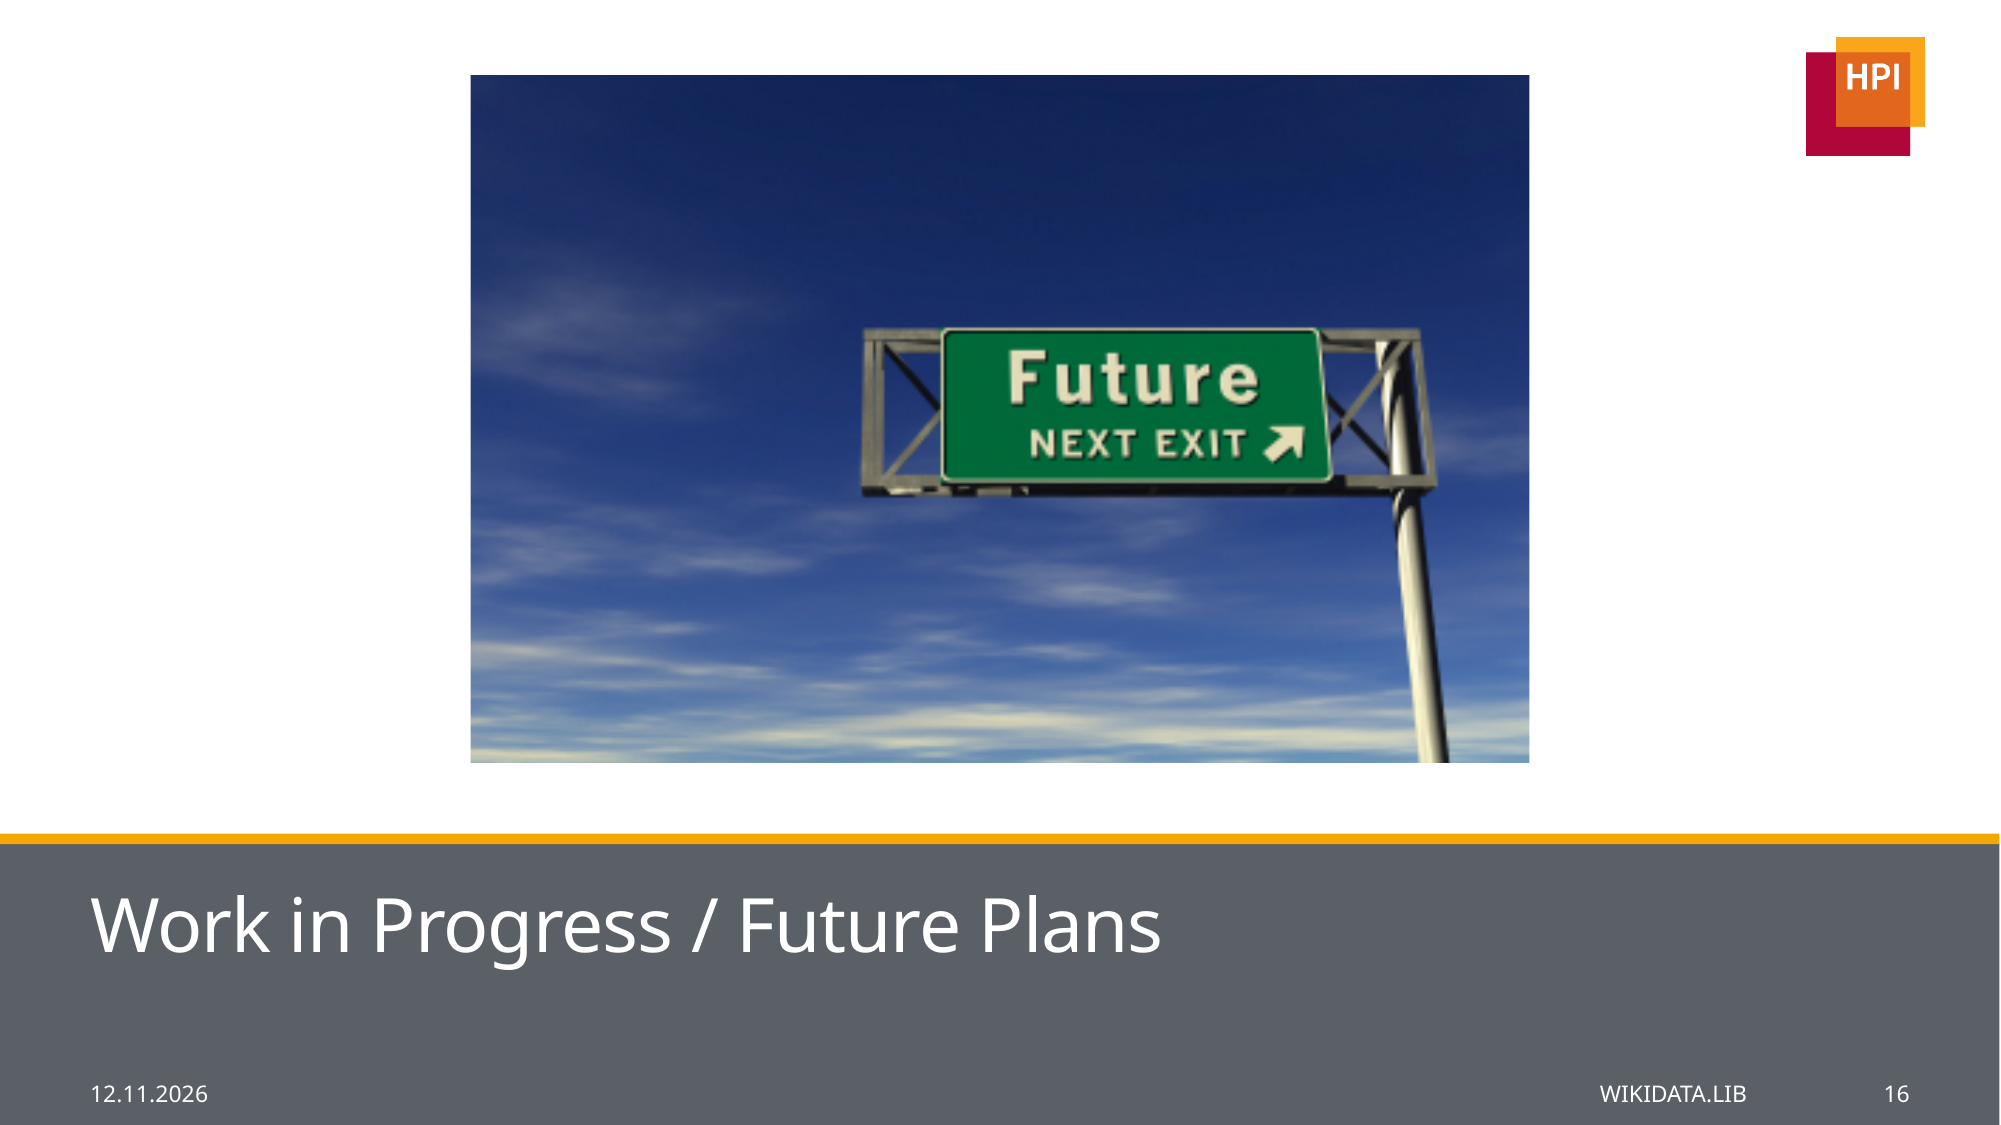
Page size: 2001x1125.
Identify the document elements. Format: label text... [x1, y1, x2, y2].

slide_number 16 [1768, 1065, 1926, 1125]
picture [470, 74, 1530, 763]
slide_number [75, 1065, 233, 1125]
footer WIKIDATA.LIB [238, 1065, 1763, 1125]
picture [1806, 37, 1925, 156]
title Work in Progress / Future Plans [75, 843, 1926, 975]
